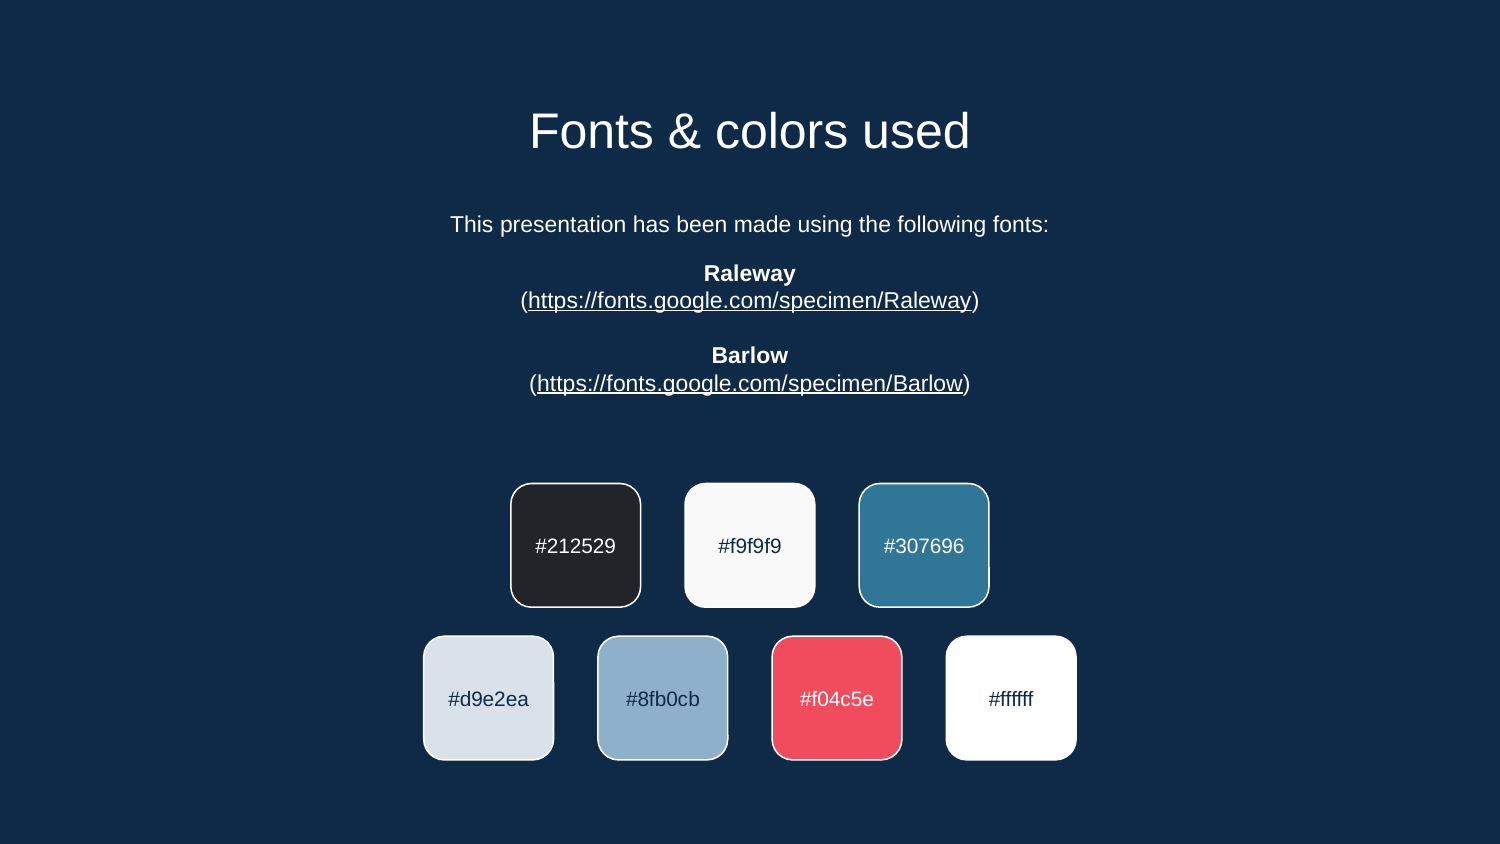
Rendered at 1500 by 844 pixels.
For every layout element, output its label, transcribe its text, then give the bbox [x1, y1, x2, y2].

text_box [946, 636, 1077, 661]
text_box [510, 483, 641, 509]
text_box [597, 636, 728, 661]
text_box [685, 483, 815, 509]
text_box #8fb0cb [597, 661, 728, 735]
text_box [423, 636, 554, 661]
text_box #ffffff [946, 661, 1077, 735]
text_box #212529 [510, 509, 641, 582]
text_box #f04c5e [772, 661, 902, 735]
text_box [510, 582, 641, 608]
text_box #d9e2ea [423, 661, 554, 735]
text_box #f9f9f9 [685, 509, 815, 582]
text_box This presentation has been made using the following fonts: Raleway (https://fonts.google.com/specimen/Raleway) Barlow (https://fonts.google.com/specimen/Barlow) [118, 194, 1382, 436]
text_box [423, 735, 554, 760]
text_box [772, 636, 902, 661]
text_box [597, 735, 728, 760]
title Fonts & colors used [118, 83, 1382, 163]
text_box [946, 735, 1077, 760]
text_box [685, 582, 815, 608]
text_box [859, 582, 989, 608]
text_box [859, 483, 989, 509]
text_box #307696 [859, 509, 989, 582]
text_box [772, 735, 902, 760]
